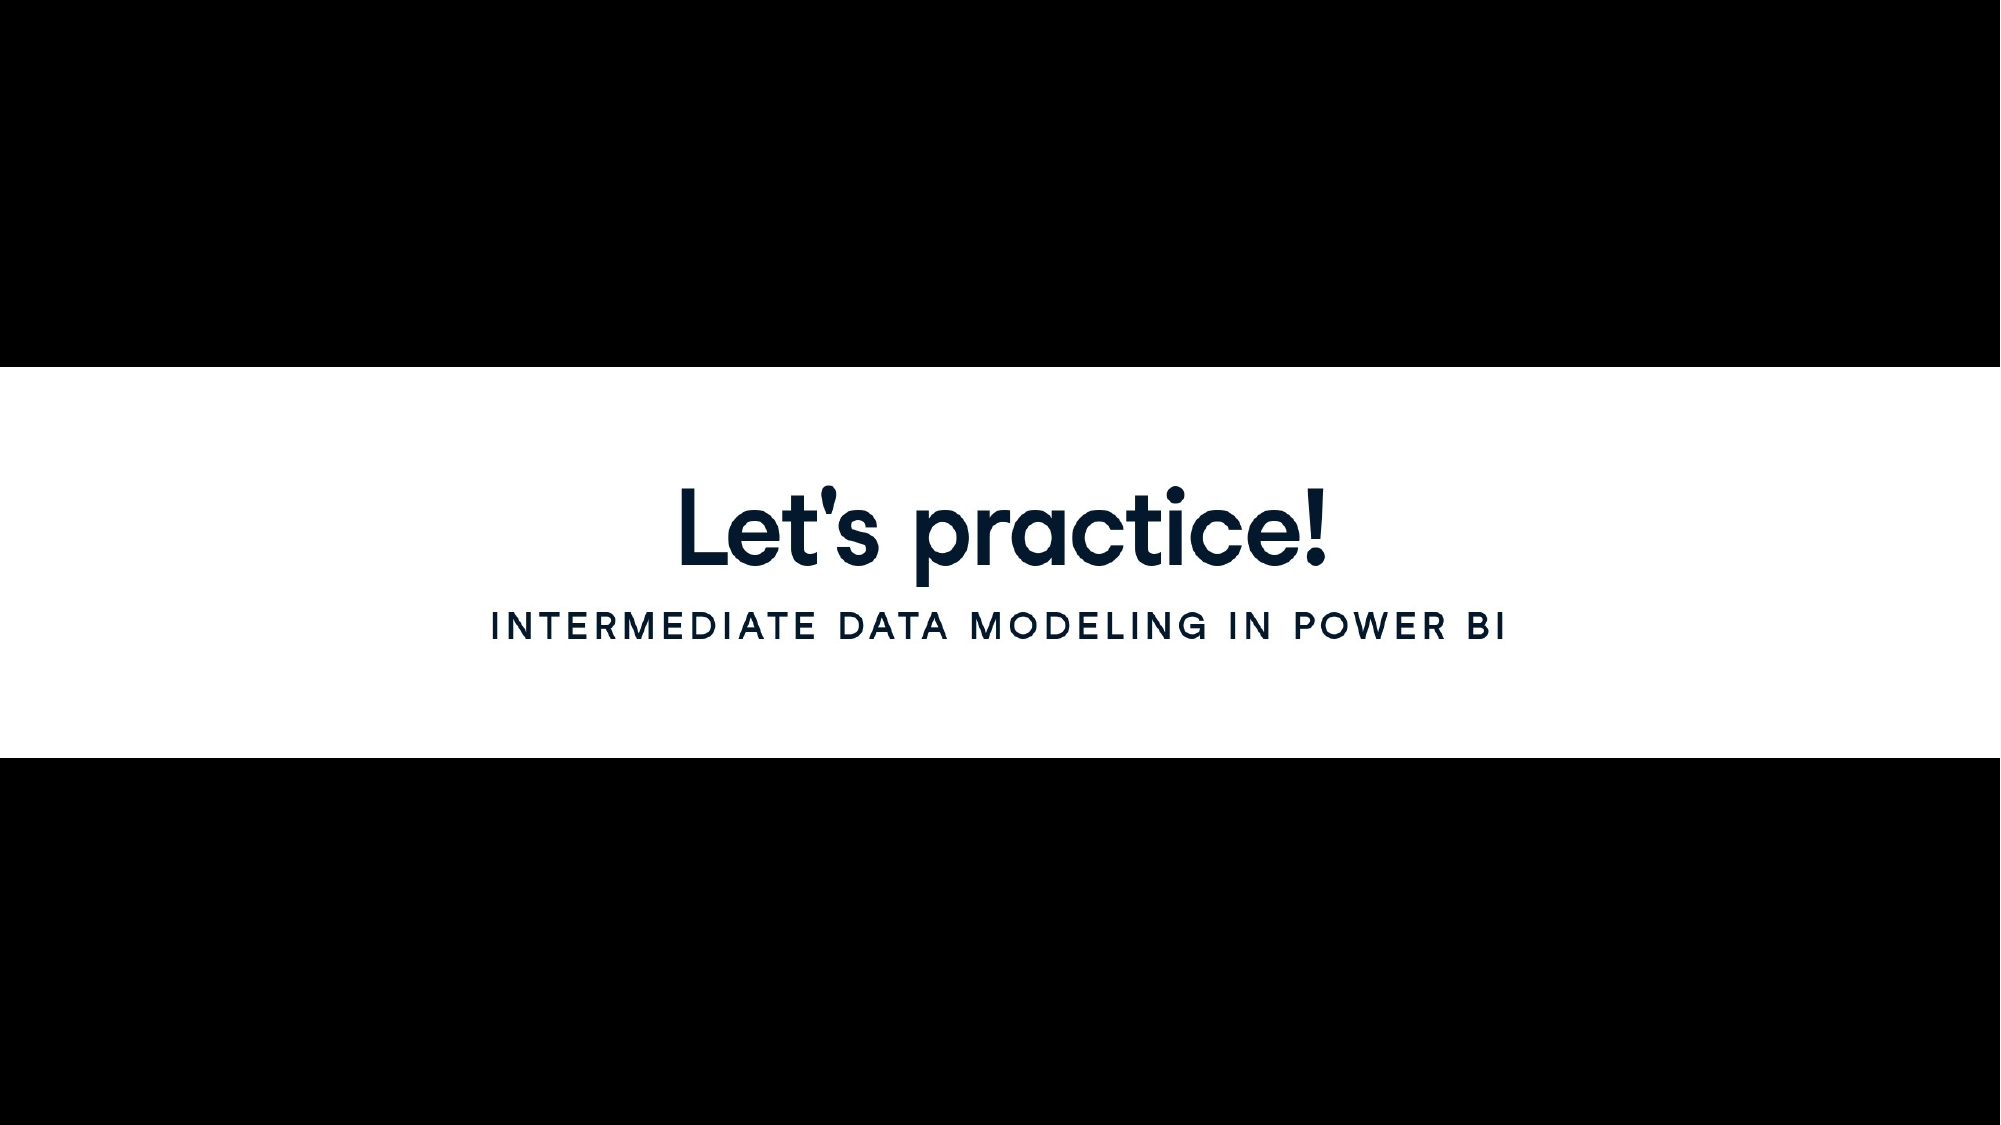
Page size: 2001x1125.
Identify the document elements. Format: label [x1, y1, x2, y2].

picture [0, 367, 2000, 758]
